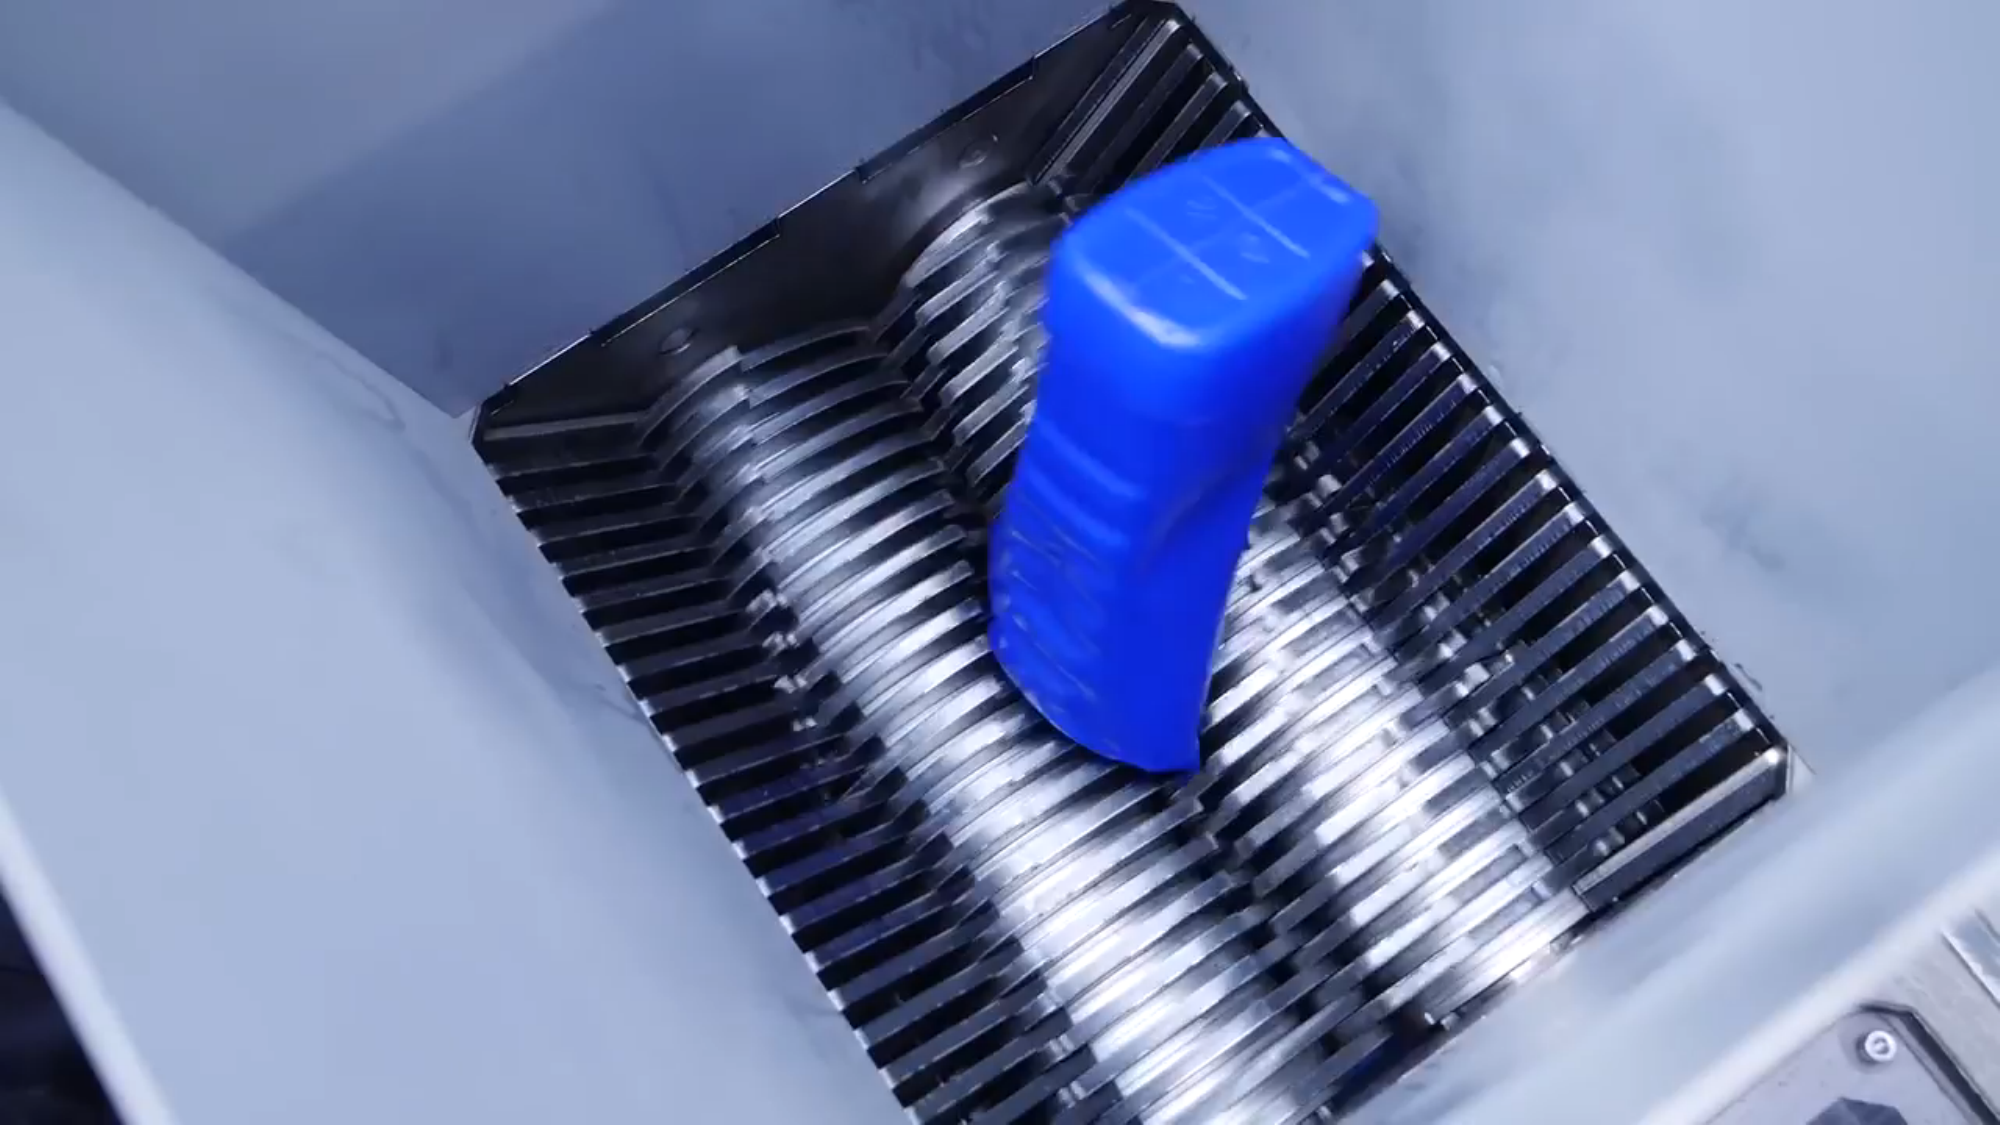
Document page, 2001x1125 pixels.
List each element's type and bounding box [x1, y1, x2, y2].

text_box [0, 0, 2000, 1125]
